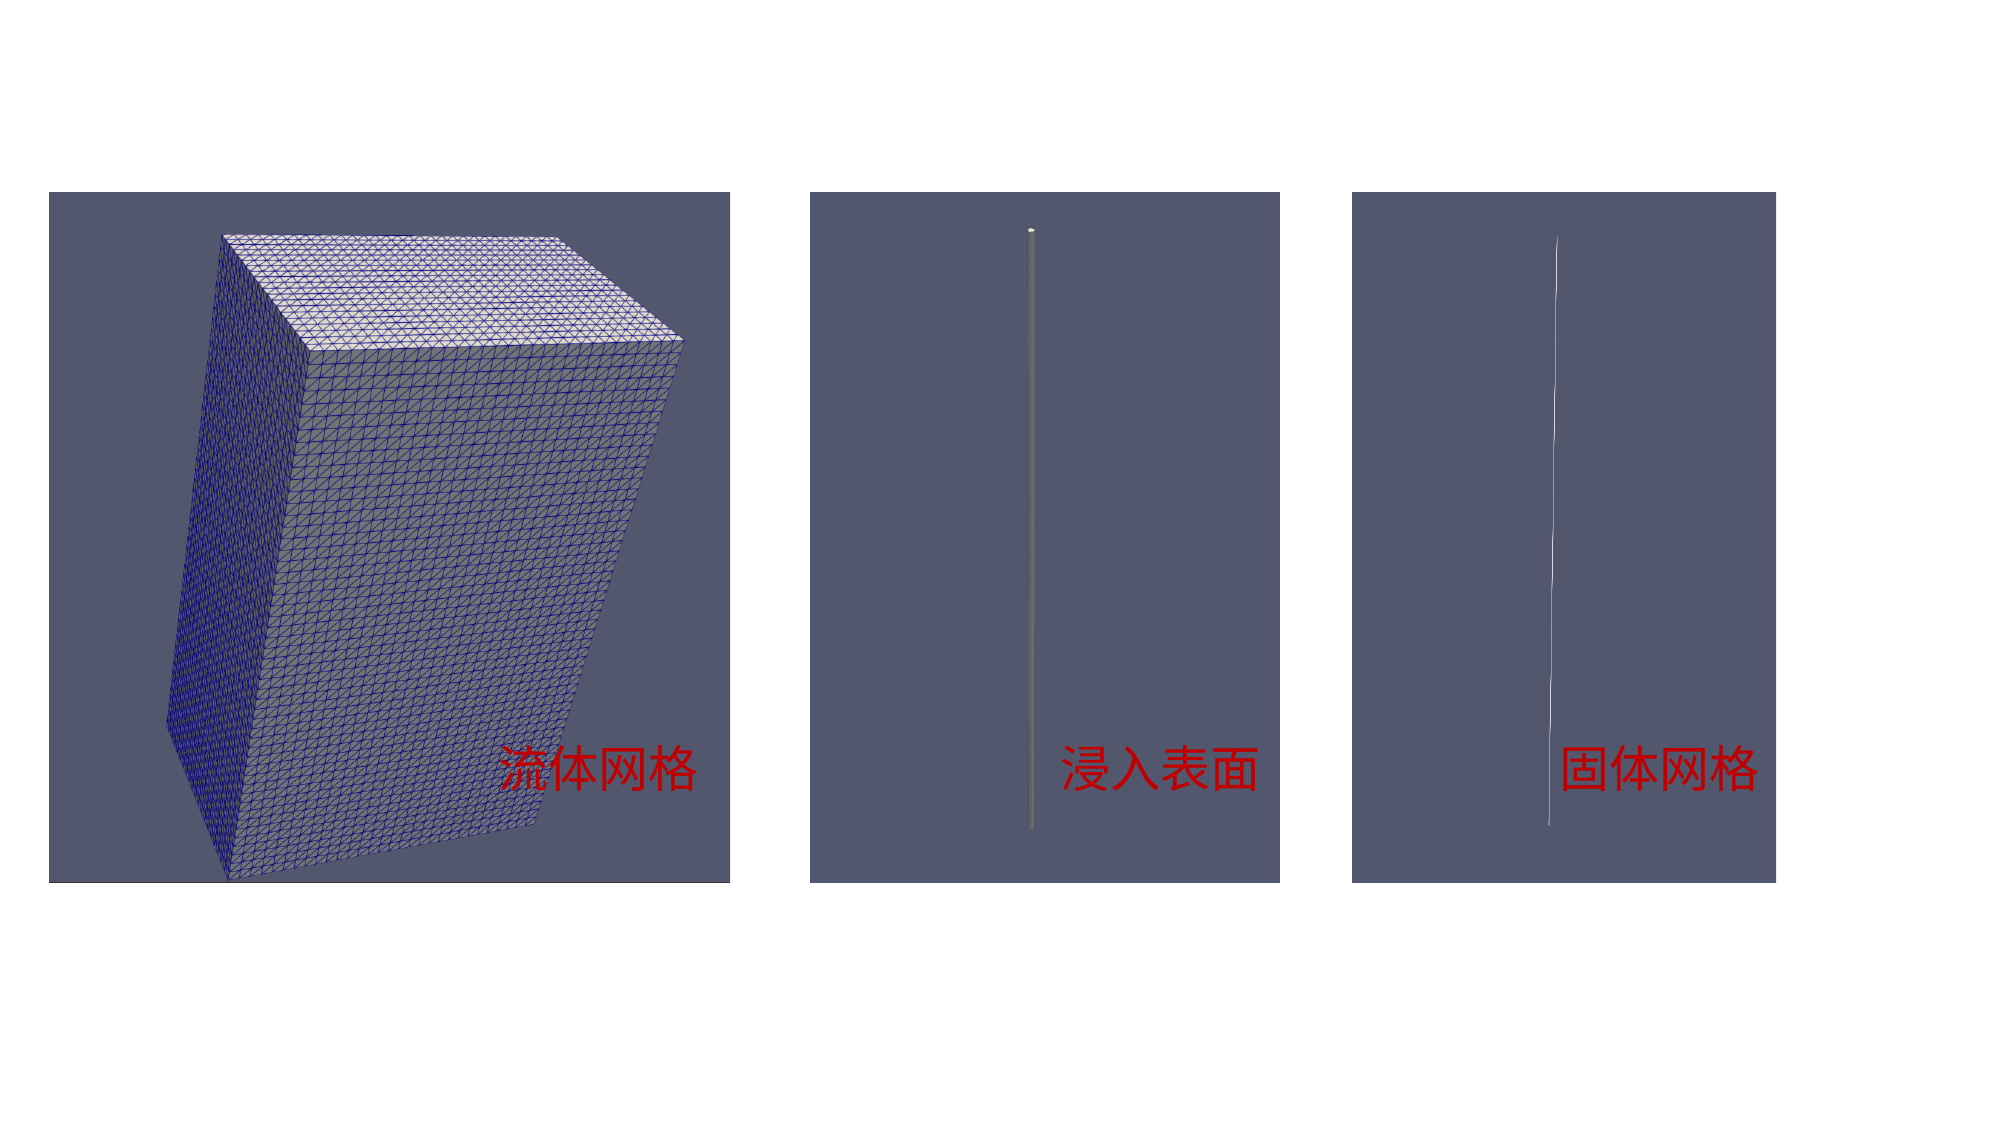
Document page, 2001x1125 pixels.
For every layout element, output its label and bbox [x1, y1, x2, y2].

picture [810, 192, 1280, 883]
picture [49, 192, 731, 883]
picture [1352, 192, 1777, 884]
